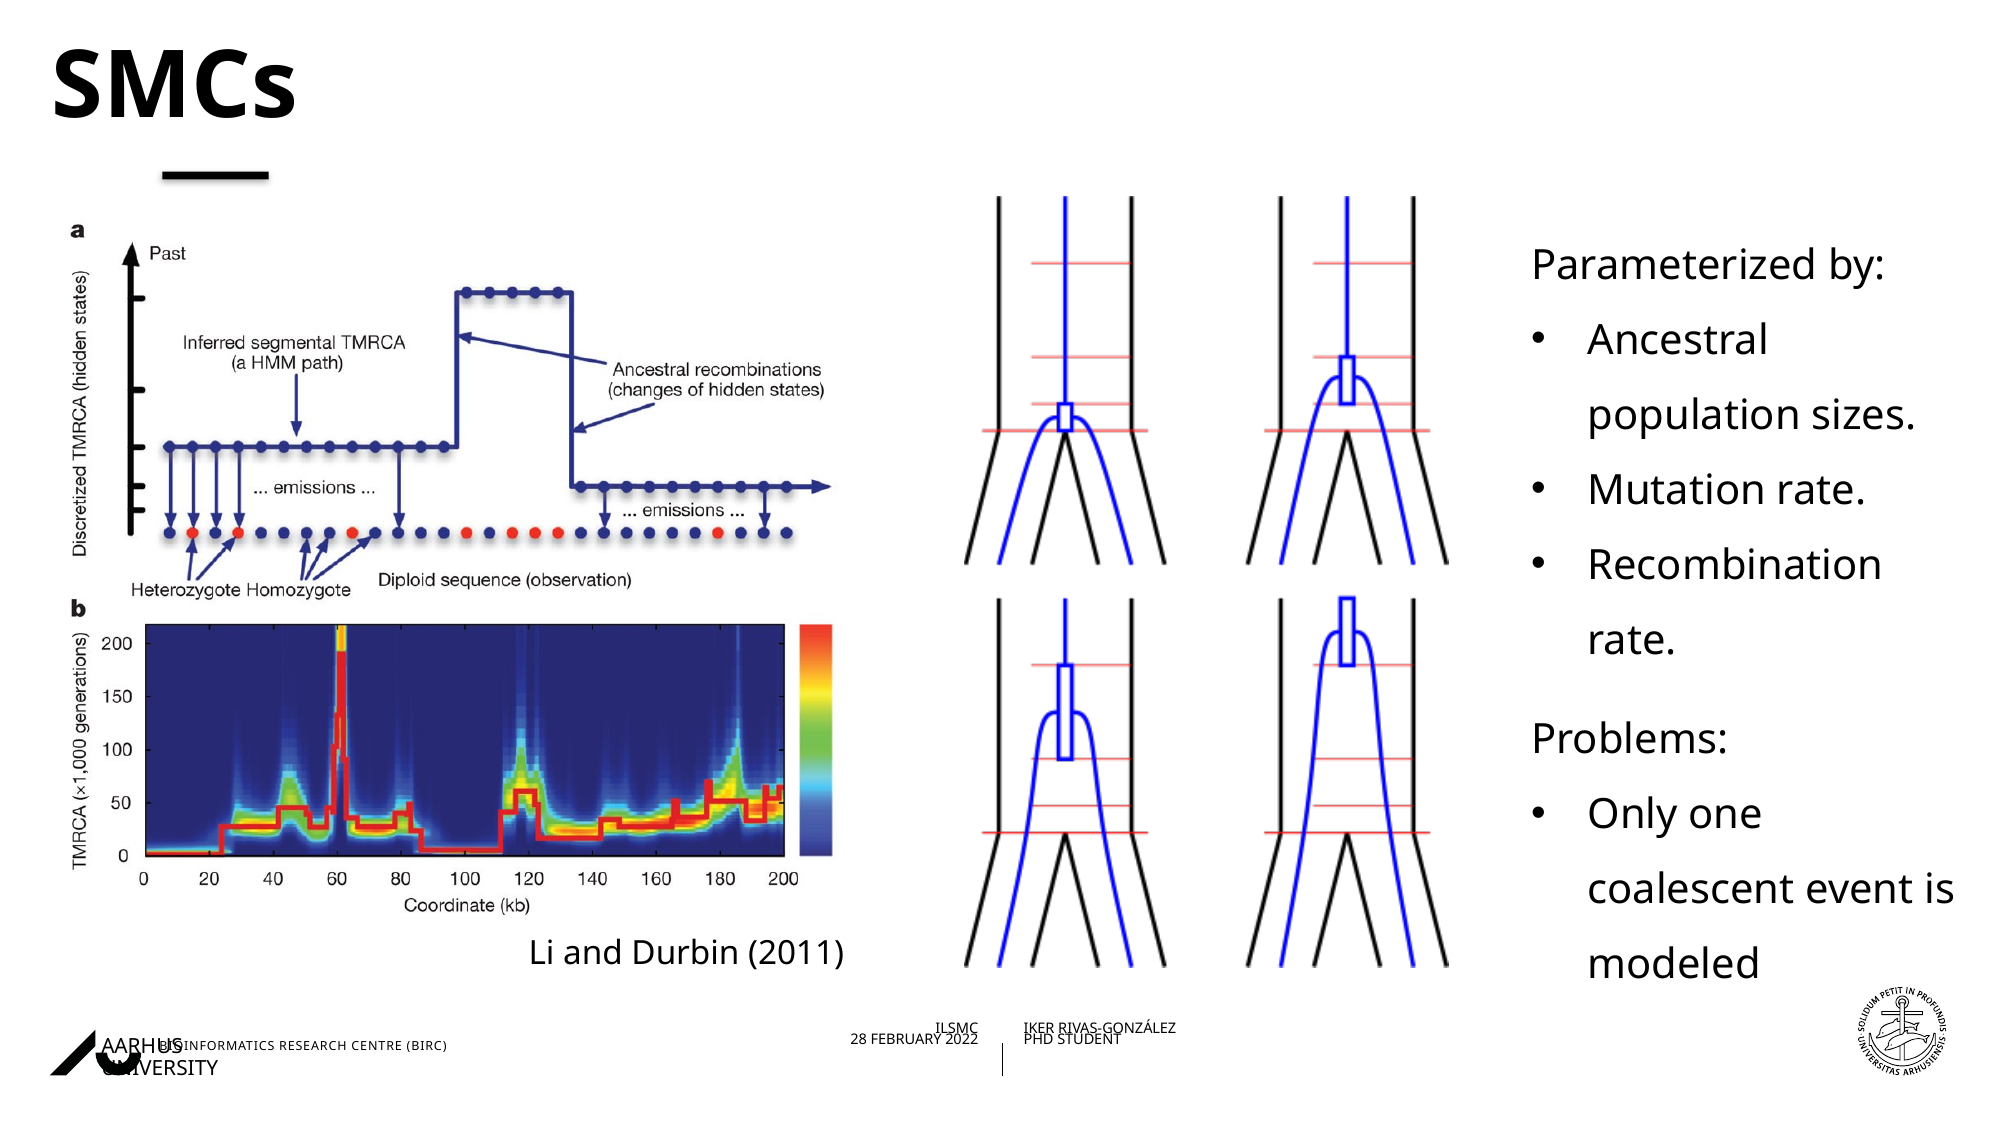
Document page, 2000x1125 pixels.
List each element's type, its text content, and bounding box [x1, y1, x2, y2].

picture [64, 205, 839, 927]
title SMCs [51, 37, 1948, 162]
text_box Li and Durbin (2011) [528, 934, 845, 972]
picture [964, 195, 1449, 968]
text_box Parameterized by: Ancestral population sizes. Mutation rate. Recombination rate. [1531, 212, 1981, 663]
text_box Problems: Only one coalescent event is modeled [1531, 687, 1981, 987]
